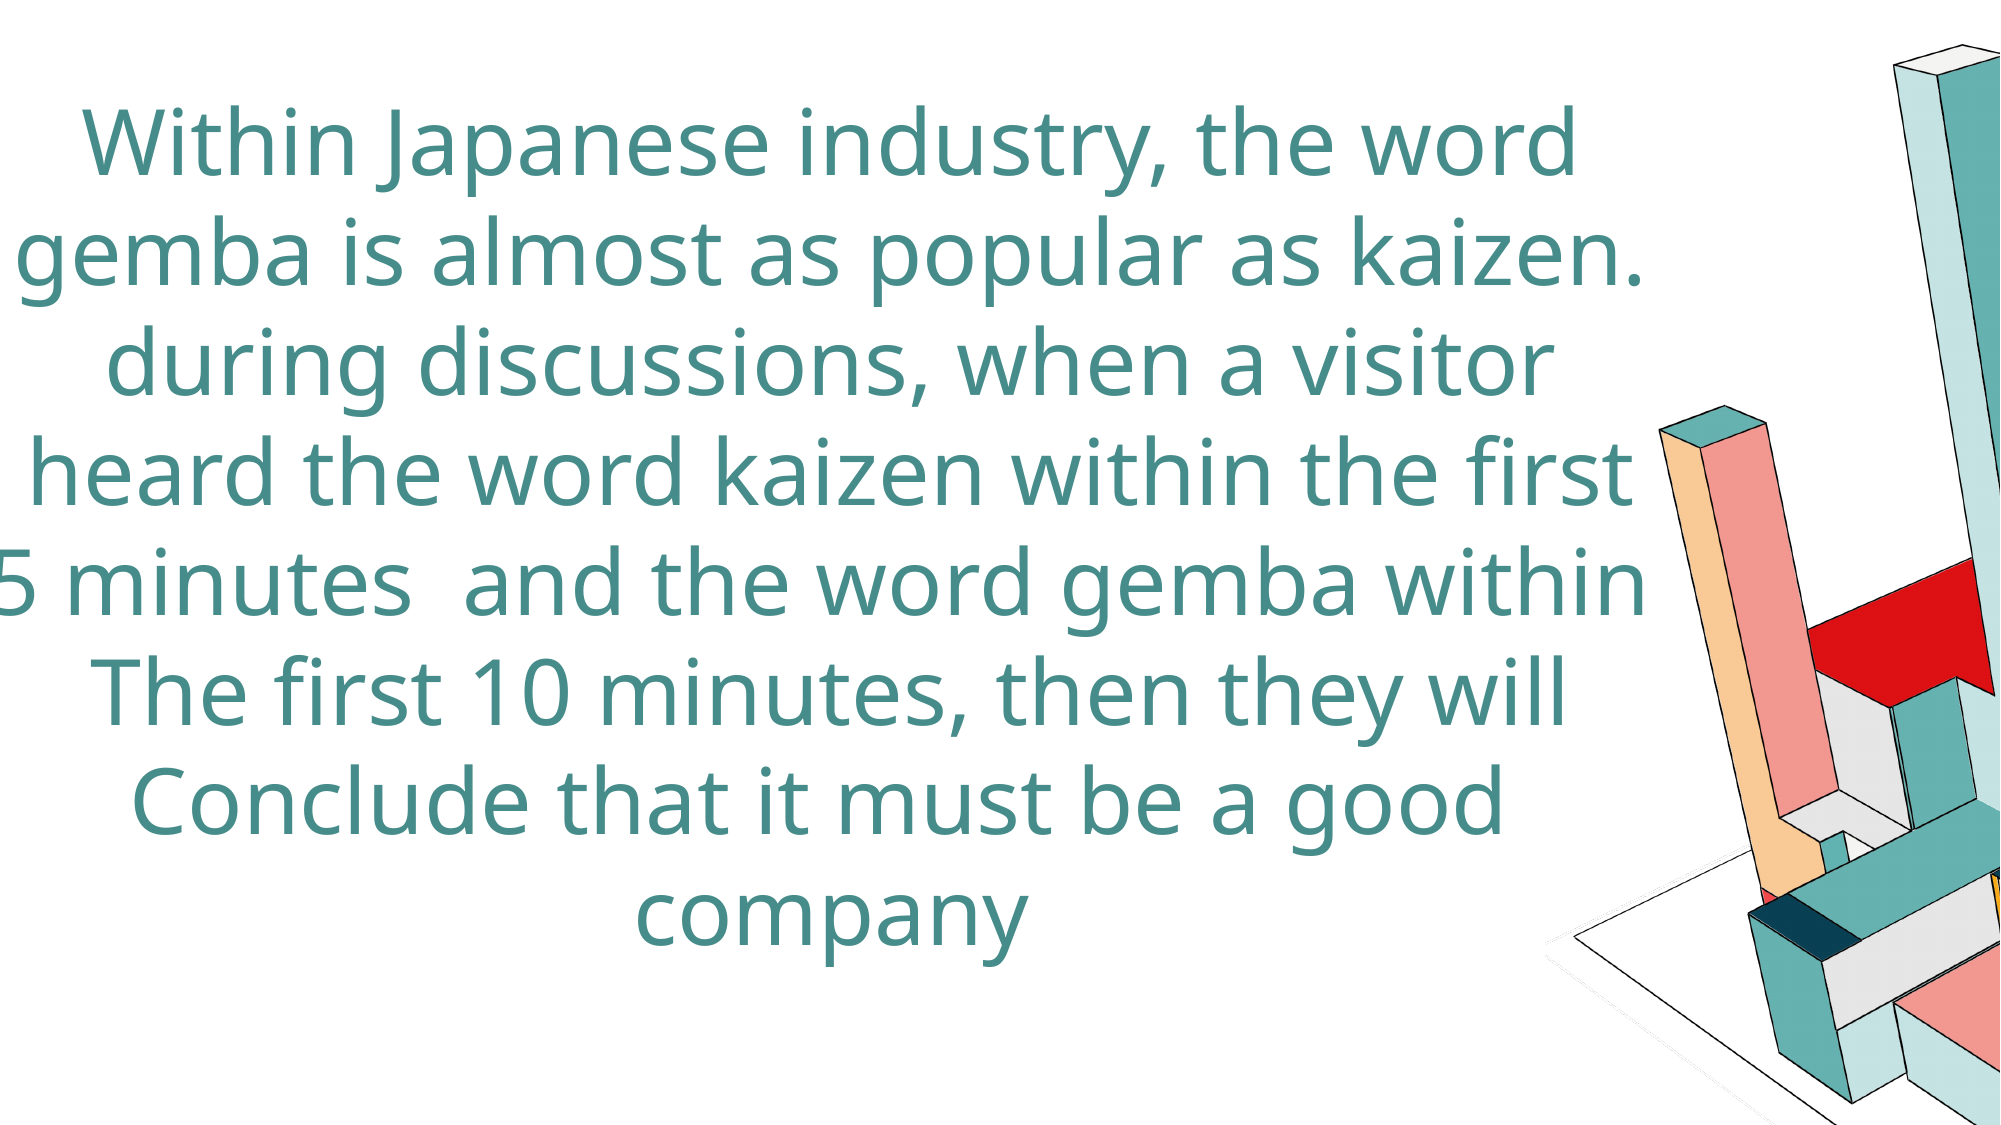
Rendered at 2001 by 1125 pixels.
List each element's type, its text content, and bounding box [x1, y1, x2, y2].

picture [1544, 43, 2000, 1125]
text_box Within Japanese industry, the word gemba is almost as popular as kaizen. during discussions, when a visitor heard the word kaizen within the first 5 minutes and the word gemba within The first 10 minutes, then they will Conclude that it must be a good company [0, 76, 1691, 971]
